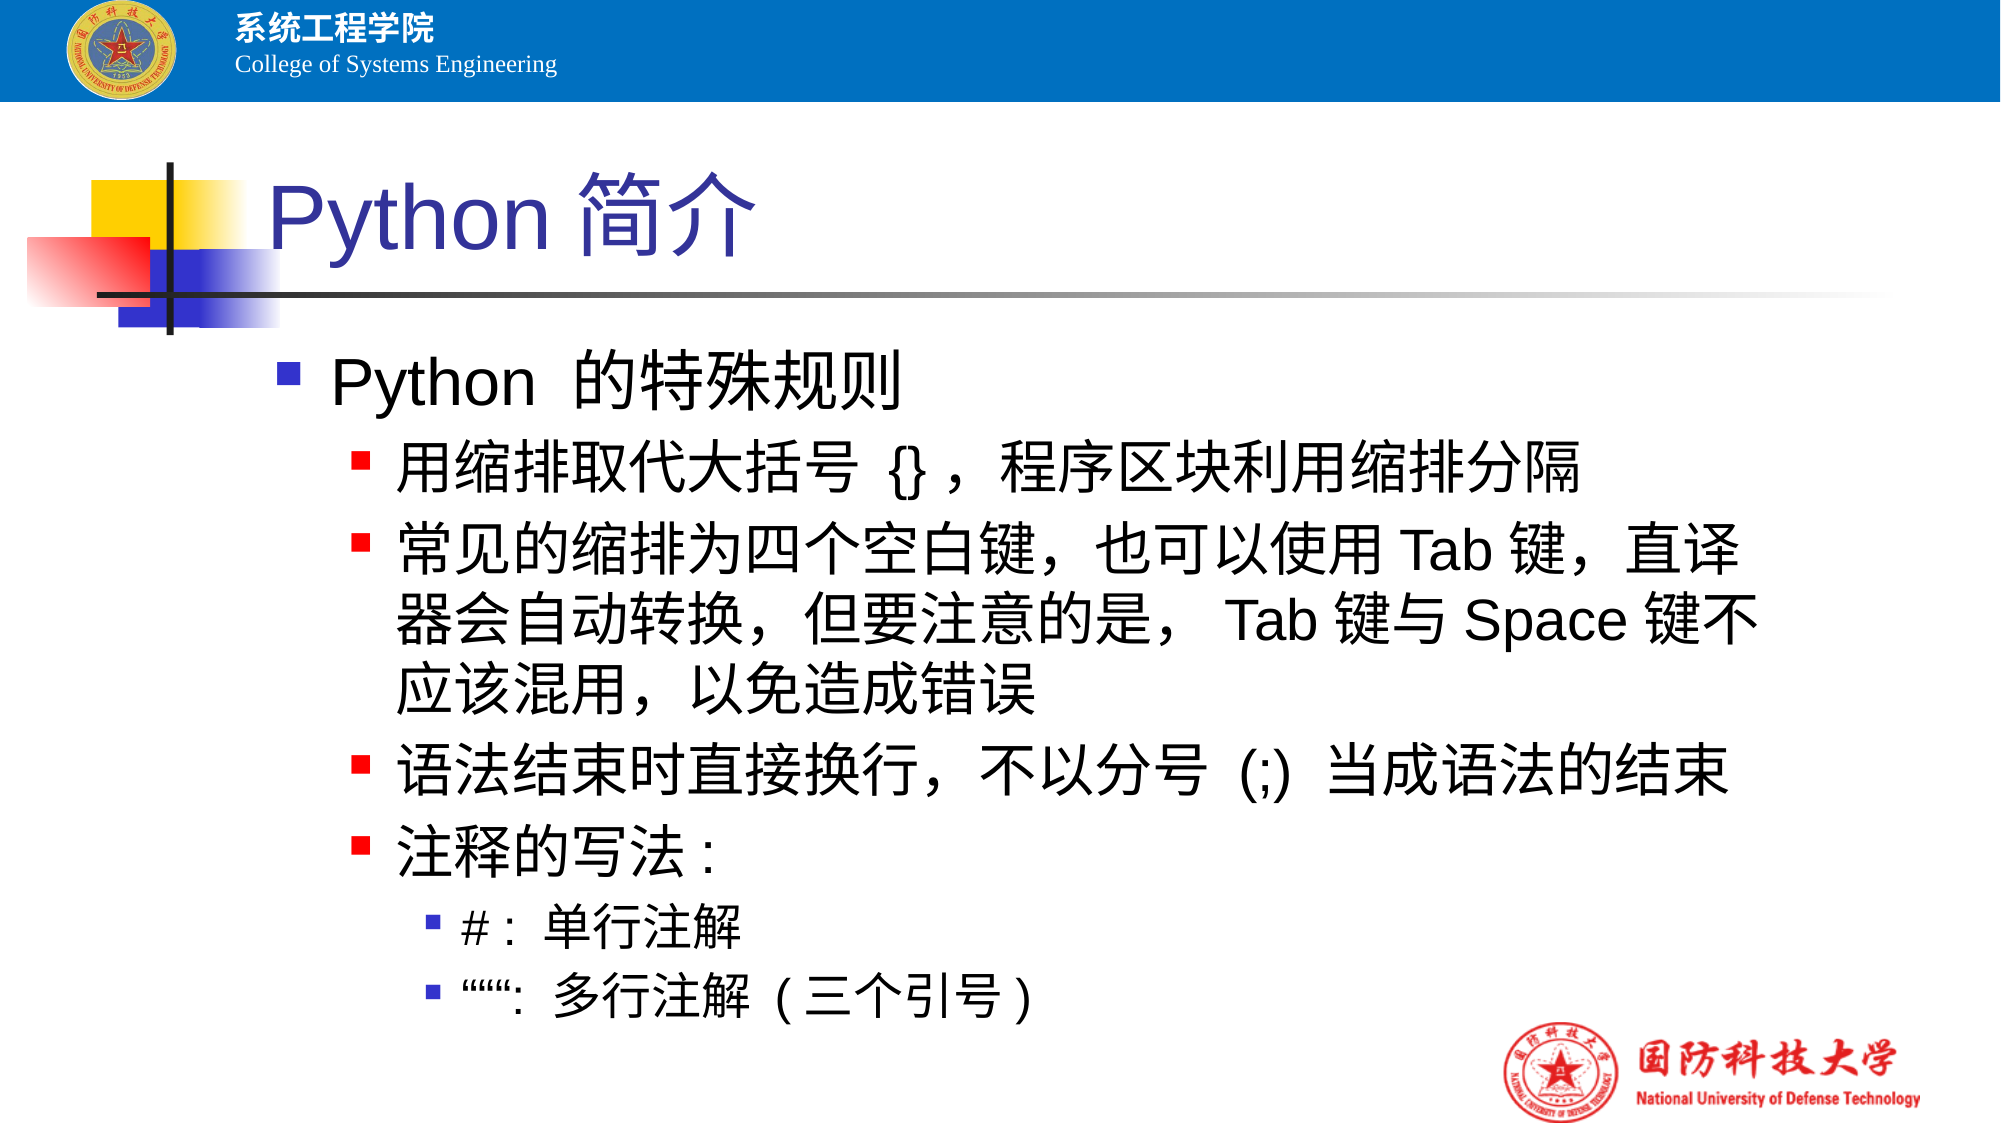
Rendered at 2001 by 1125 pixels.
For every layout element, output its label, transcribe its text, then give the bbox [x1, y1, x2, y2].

picture [66, 0, 177, 100]
picture [1502, 1022, 1920, 1123]
title Python简介 [251, 35, 1957, 275]
list Python 的特殊规则 用缩排取代大括号 {}，程序区块利用缩排分隔 常见的缩排为四个空白键，也可以使用Tab键，直译器会自动转换，但要注意的是，Tab键与Space键不应该混用，以免造成错误 语法结束时直接换行，不以分号 (;) 当成语法的结束 注释的写法: # : 单行注解 “““: 多行注解 (三个引号) [258, 331, 1805, 1006]
